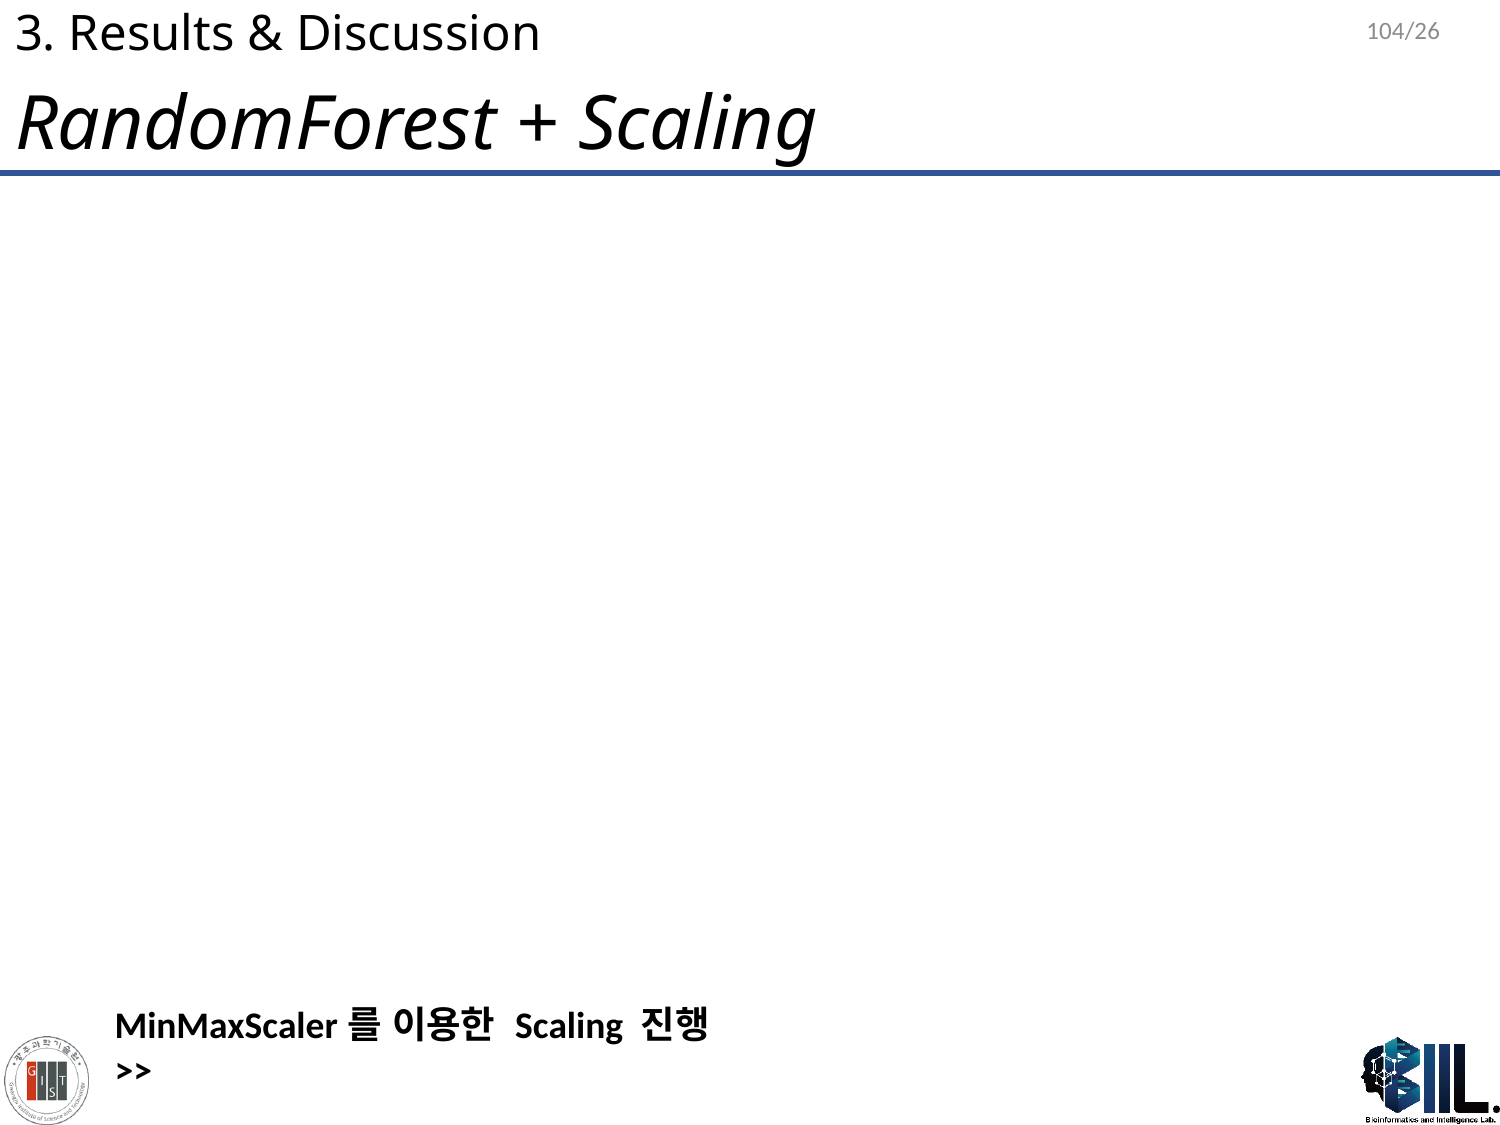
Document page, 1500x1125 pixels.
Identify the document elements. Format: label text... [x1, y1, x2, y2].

text_box RandomForest + Scaling [0, 68, 1238, 170]
text_box RandomForest + Scaling [0, 176, 1238, 183]
picture [1361, 1099, 1500, 1125]
slide_number 104/26 [1117, 0, 1455, 60]
text_box MinMaxScaler를 이용한 Scaling 진행 >> [99, 993, 1500, 1099]
picture [4, 1036, 89, 1125]
title 3. Results & Discussion [0, 0, 602, 68]
